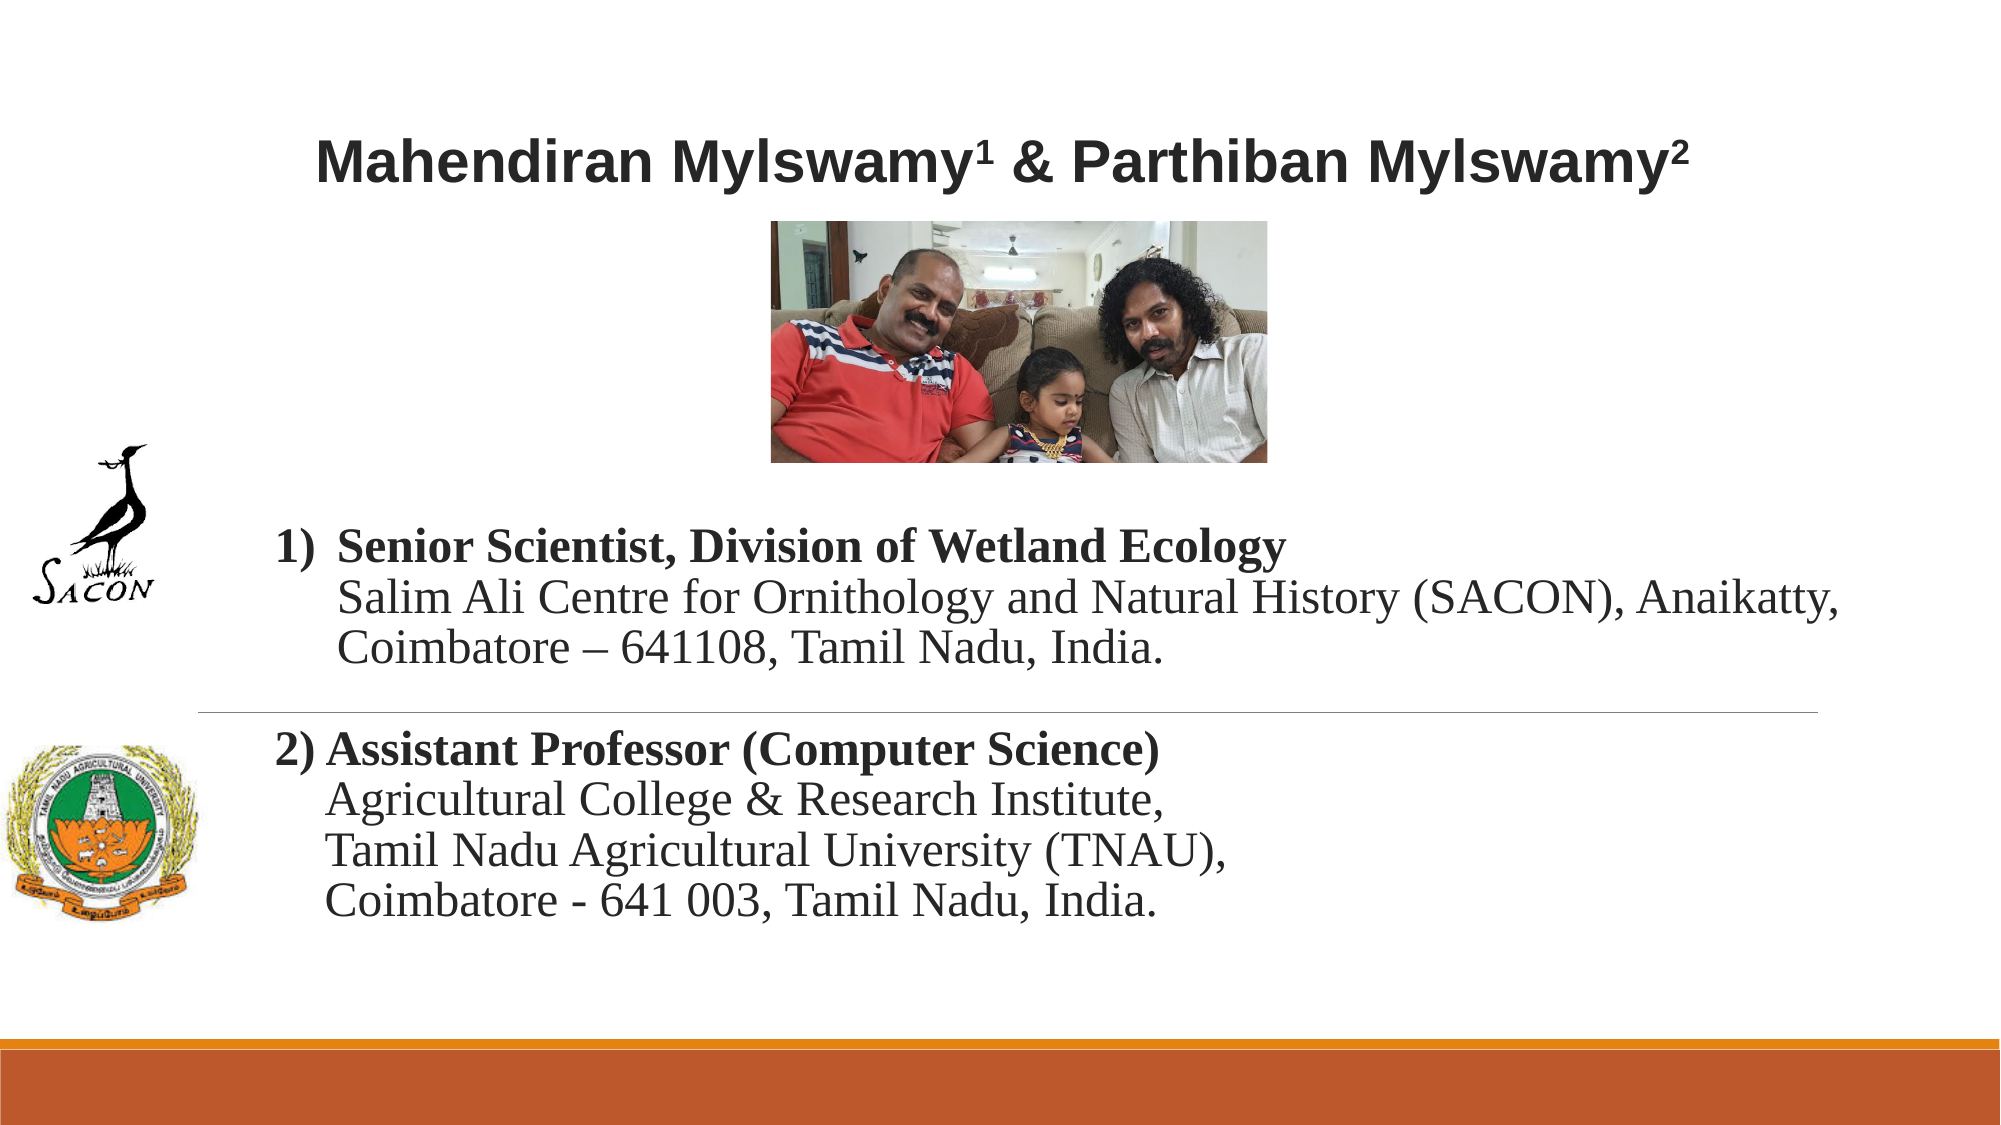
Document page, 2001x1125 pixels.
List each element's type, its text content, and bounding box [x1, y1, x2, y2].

picture [0, 444, 188, 605]
picture [770, 221, 1268, 463]
title Mahendiran Mylswamy1 & Parthiban Mylswamy2 [300, 61, 1739, 203]
text_box Senior Scientist, Division of Wetland Ecology Salim Ali Centre for Ornithology and Natural History (SACON), Anaikatty, Coimbatore – 641108, Tamil Nadu, India. 2) Assistant Professor (Computer Science) Agricultural College & Research Institute, Tamil Nadu Agricultural University (TNAU), Coimbatore - 641 003, Tamil Nadu, India. [246, 507, 1886, 987]
picture [0, 745, 209, 924]
text_box [980, 537, 1019, 587]
